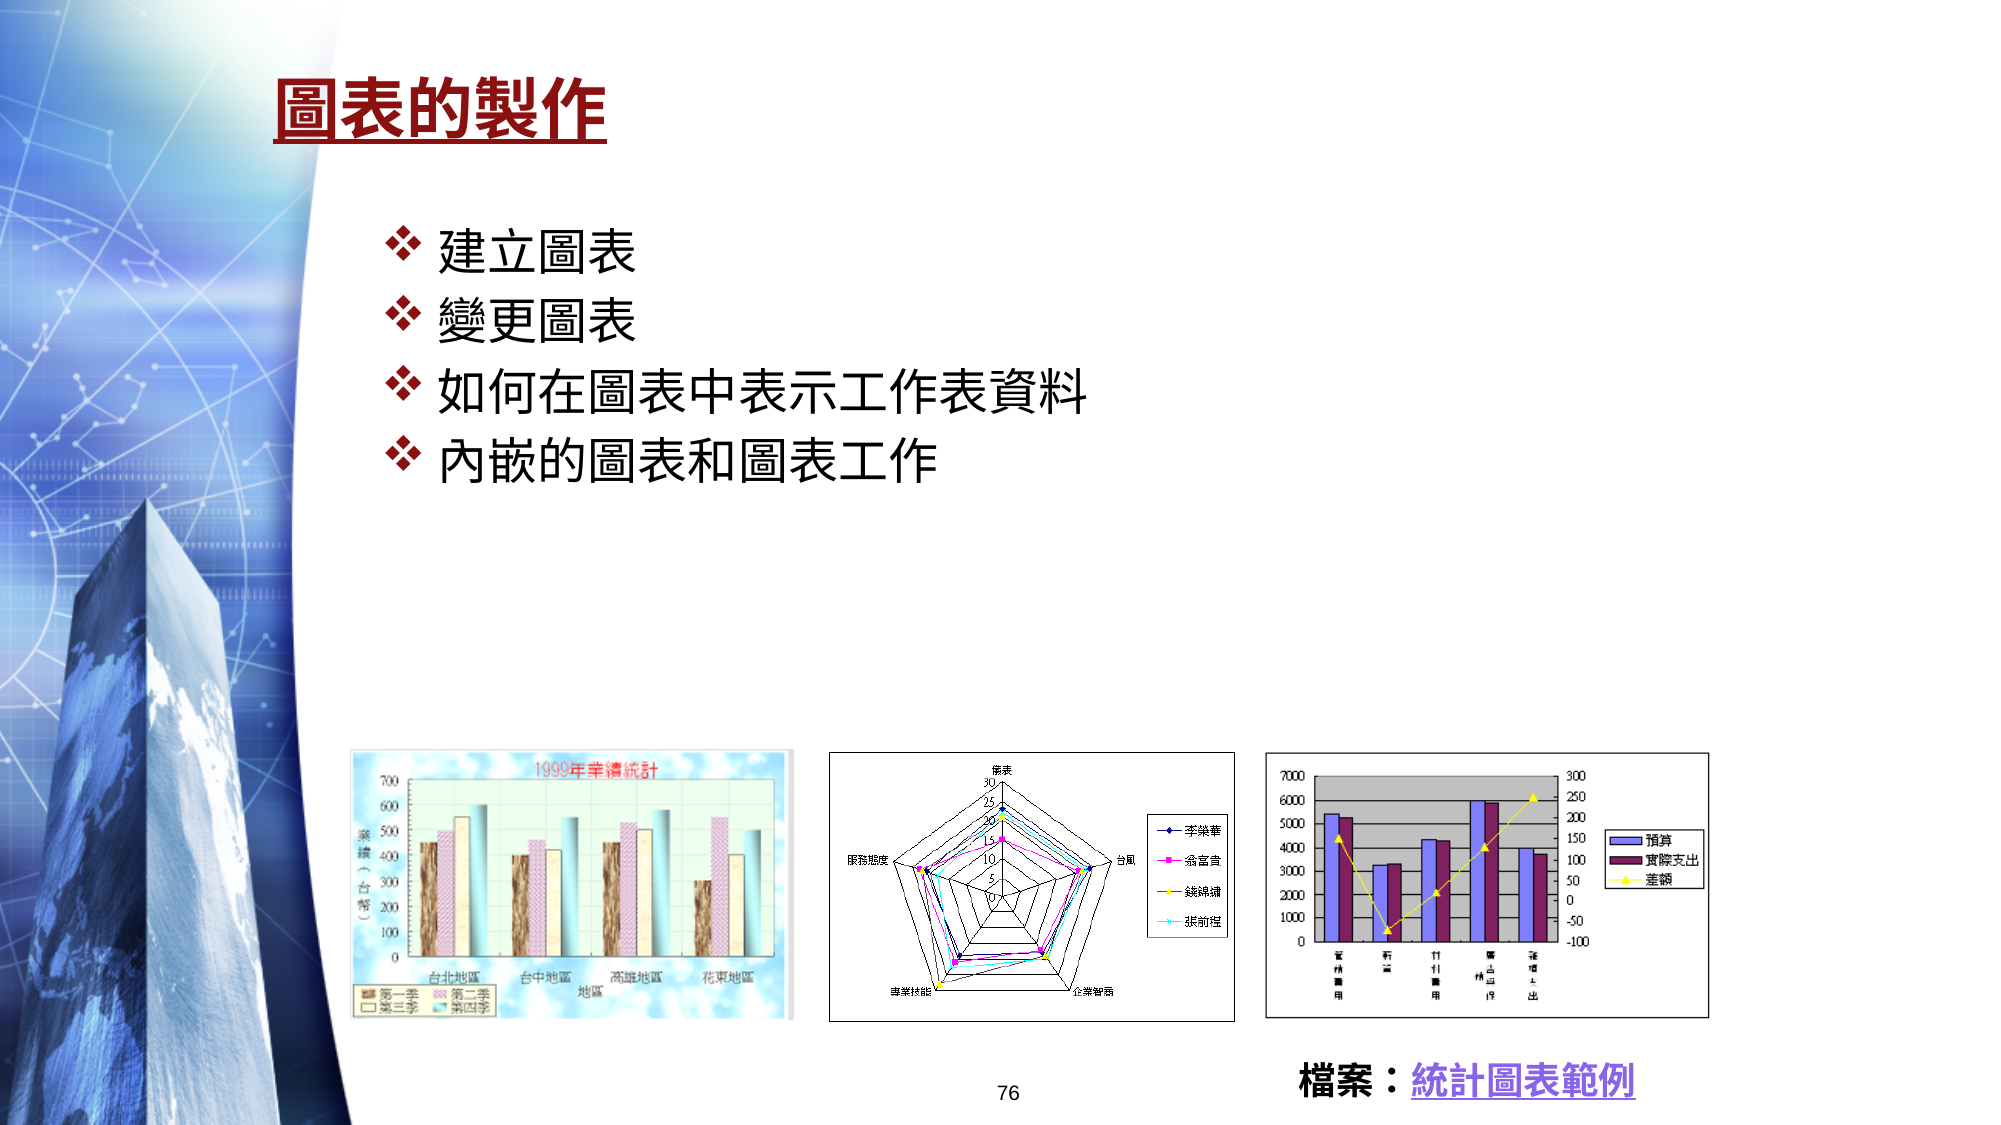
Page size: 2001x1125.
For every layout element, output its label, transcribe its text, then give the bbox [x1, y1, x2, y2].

title 圖表的製作 [258, 75, 1809, 156]
text_box 檔案：統計圖表範例 [1284, 1050, 1652, 1119]
picture [0, 0, 400, 1125]
list 建立圖表 變更圖表 如何在圖表中表示工作表資料 內嵌的圖表和圖表工作 [366, 212, 1909, 1038]
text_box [1262, 749, 1713, 1022]
slide_number 76 [916, 1071, 1100, 1115]
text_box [824, 749, 1238, 1025]
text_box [349, 749, 794, 1022]
